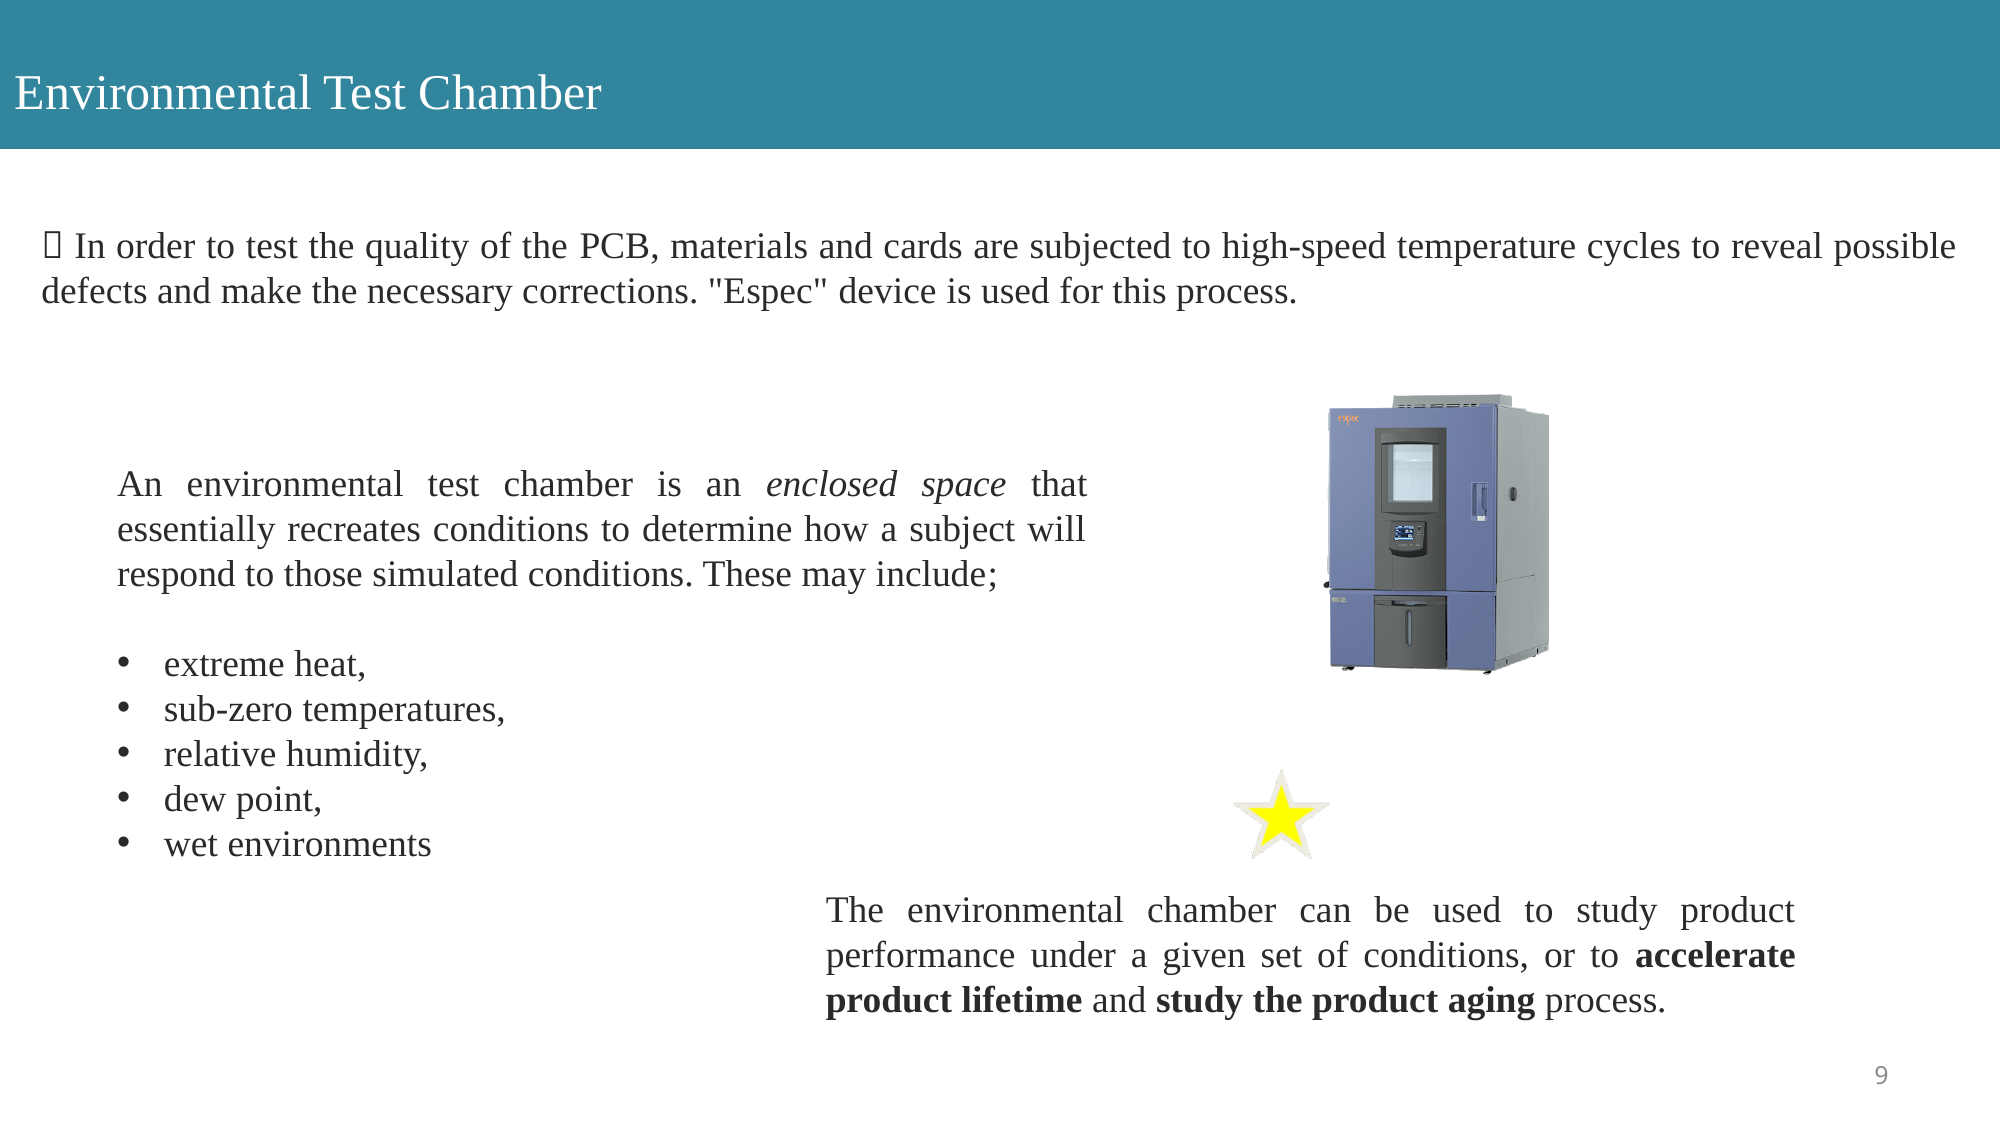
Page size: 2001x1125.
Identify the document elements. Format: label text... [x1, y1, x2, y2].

text_box An environmental test chamber is an enclosed space that essentially recreates conditions to determine how a subject will respond to those simulated conditions. These may include; extreme heat, sub-zero temperatures, relative humidity, dew point, wet environments [102, 451, 1103, 917]
text_box The environmental chamber can be used to study product performance under a given set of conditions, or to accelerate product lifetime and study the product aging process. [811, 877, 1811, 1028]
picture [1255, 357, 1619, 720]
slide_number 9 [1437, 1046, 1904, 1107]
picture [1231, 767, 1331, 860]
text_box Environmental Test Chamber [0, 0, 2000, 149]
text_box  In order to test the quality of the PCB, materials and cards are subjected to high-speed temperature cycles to reveal possible defects and make the necessary corrections. "Espec" device is used for this process. [26, 213, 1974, 318]
